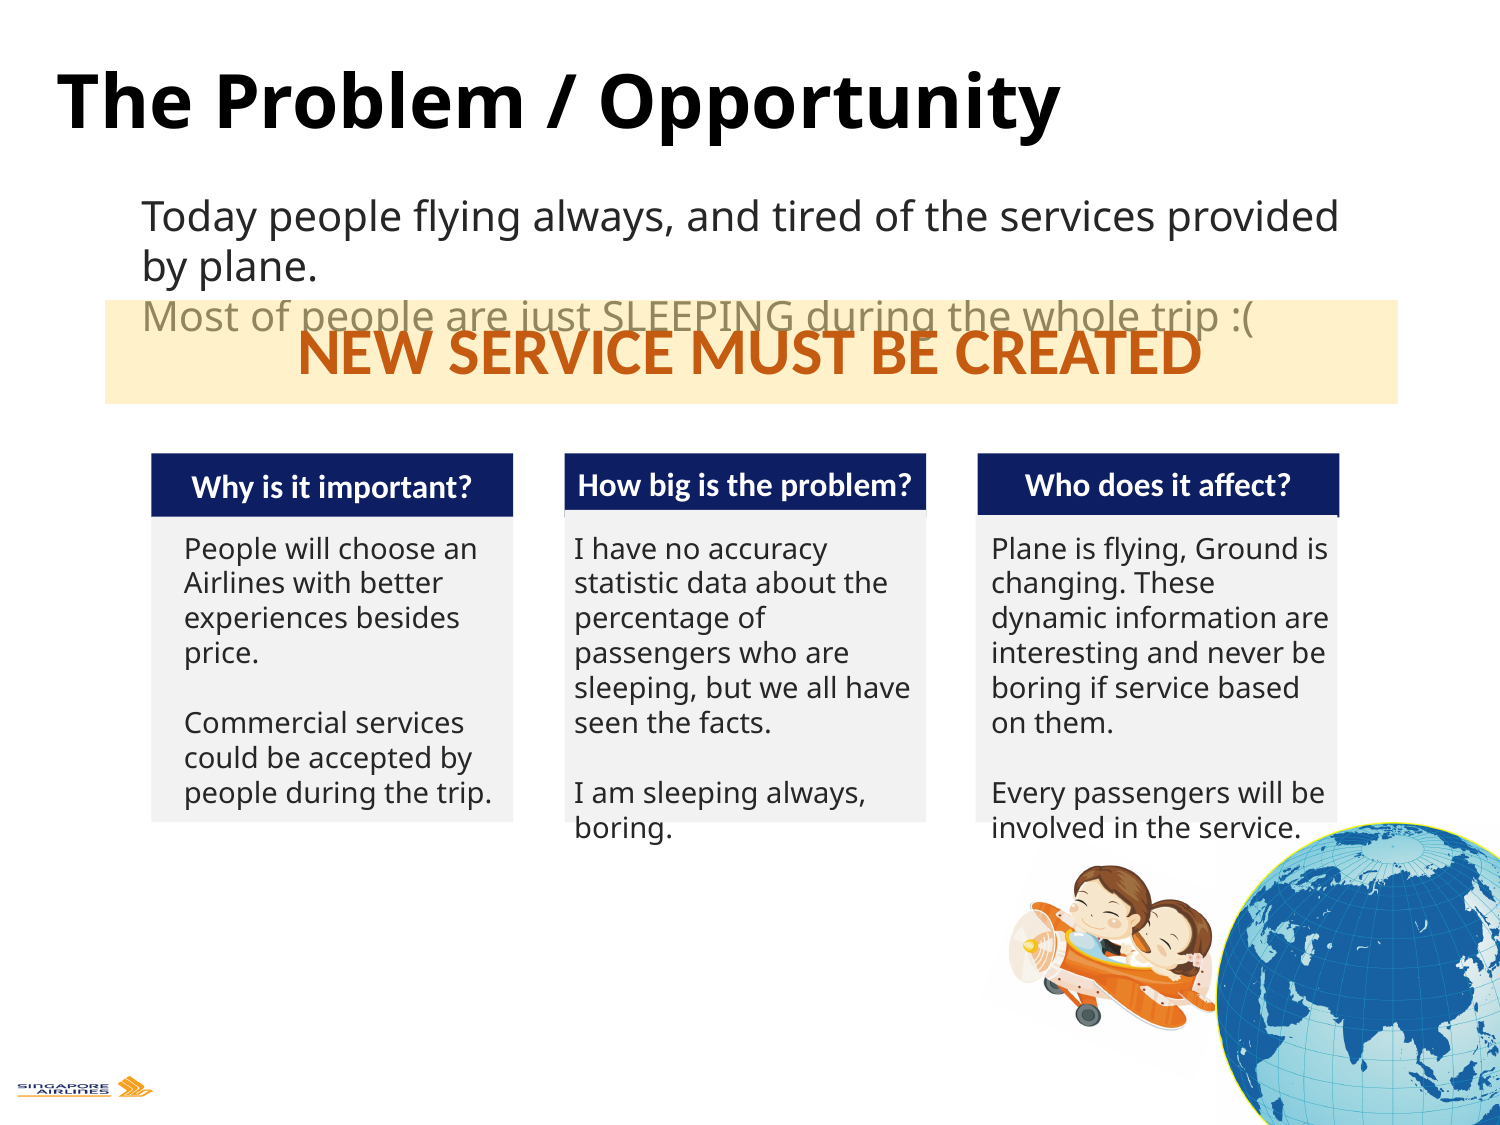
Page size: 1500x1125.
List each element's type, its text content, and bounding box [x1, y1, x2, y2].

text_box People will choose an Airlines with better experiences besides price. Commercial services could be accepted by people during the trip. [176, 522, 514, 817]
text_box [975, 515, 1338, 823]
text_box The Problem / Opportunity [49, 56, 1468, 152]
text_box Why is it important? [165, 457, 500, 513]
text_box NEW SERVICE MUST BE CREATED [184, 309, 1316, 397]
text_box Today people flying always, and tired of the services provided by plane. Most of people are just SLEEPING during the whole trip :( [133, 182, 1399, 299]
text_box How big is the problem? [552, 455, 939, 511]
text_box Plane is flying, Ground is changing. These dynamic information are interesting and never be boring if service based on them. Every passengers will be involved in the service. [983, 522, 1340, 852]
text_box [104, 299, 1399, 405]
text_box [151, 516, 514, 823]
text_box [151, 453, 514, 516]
text_box Today people flying always, and tired of the services provided by plane. Most of people are just SLEEPING during the whole trip :( [133, 405, 1399, 948]
text_box I have no accuracy statistic data about the percentage of passengers who are sleeping, but we all have seen the facts. I am sleeping always, boring. [566, 522, 923, 852]
picture [12, 1055, 159, 1117]
picture [980, 822, 1500, 1125]
text_box [564, 511, 927, 823]
text_box Who does it affect? [991, 455, 1326, 511]
text_box [977, 453, 1340, 518]
